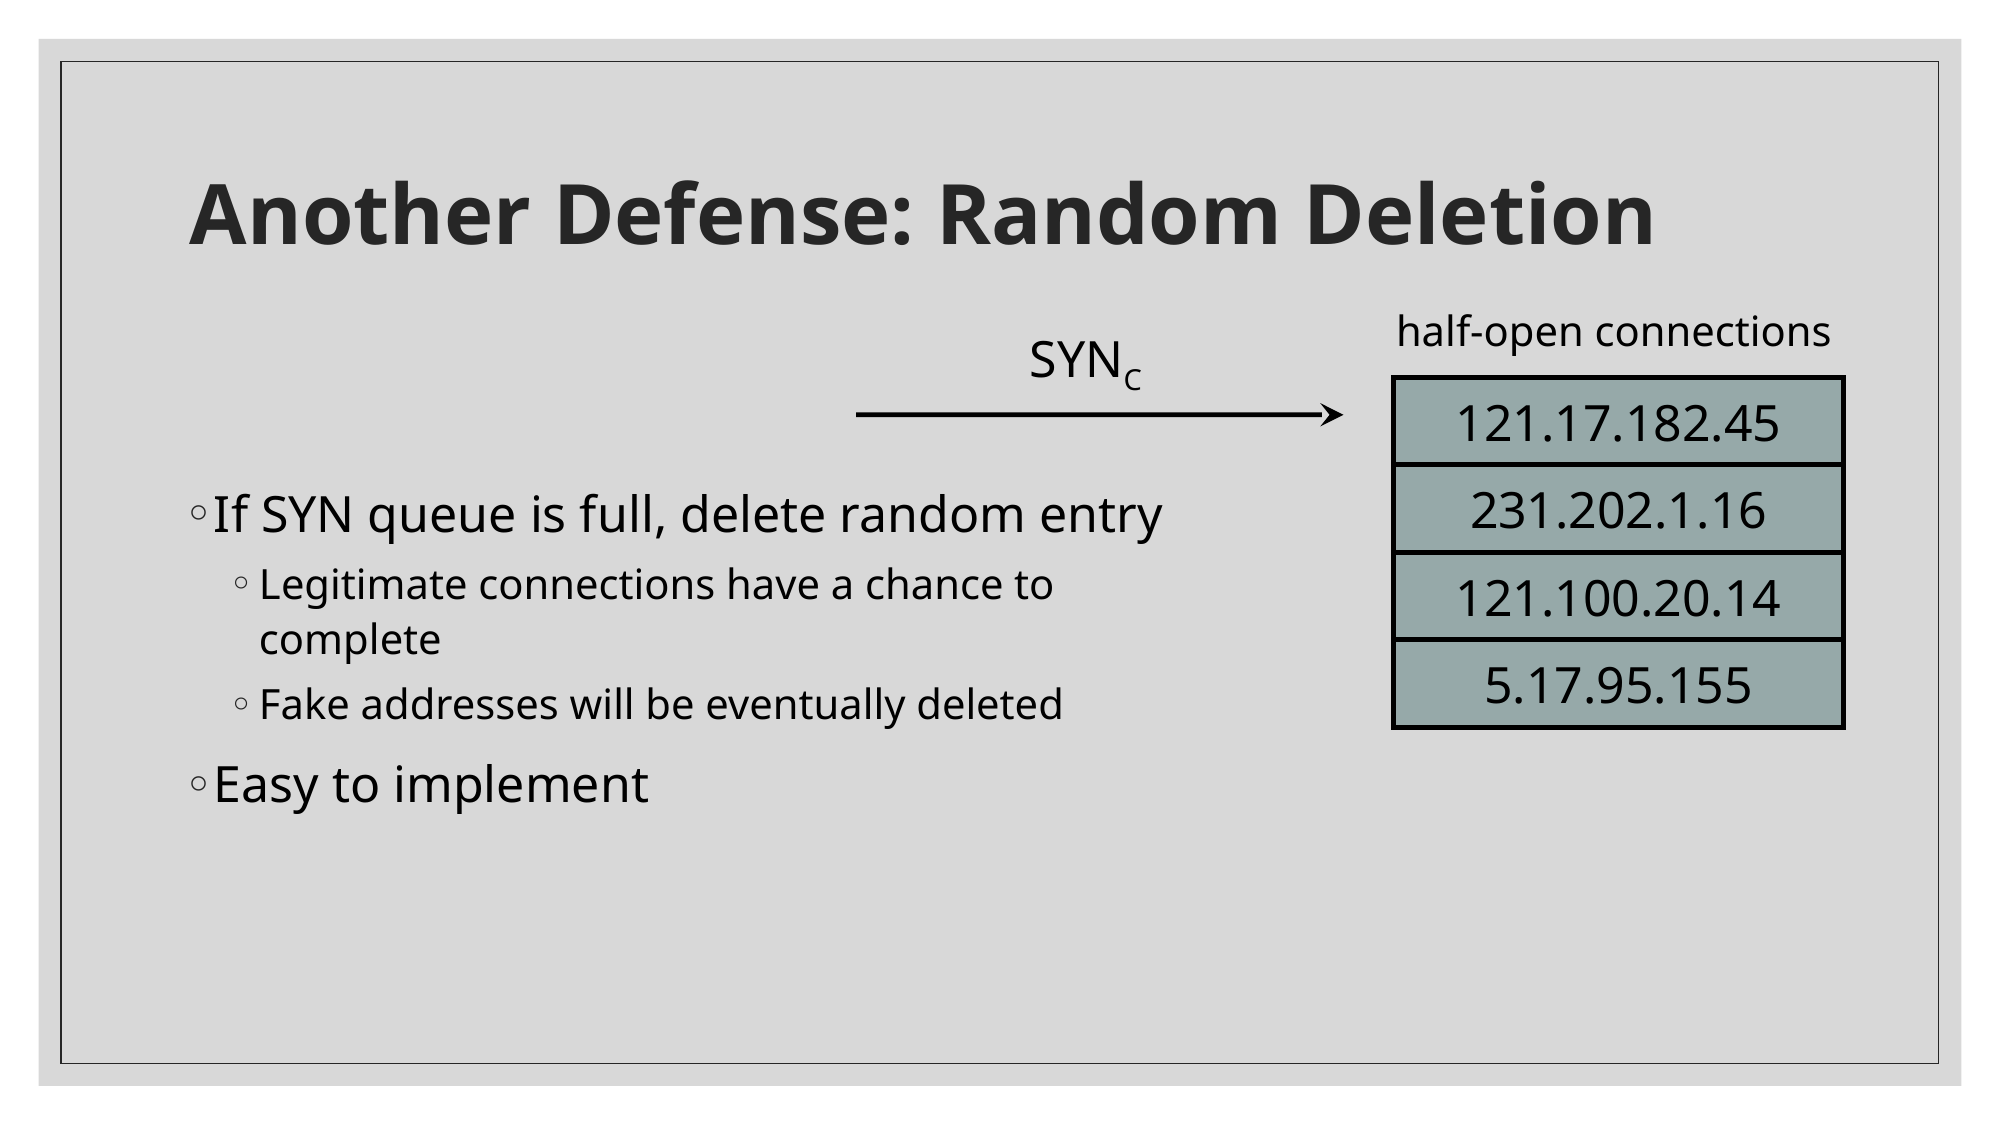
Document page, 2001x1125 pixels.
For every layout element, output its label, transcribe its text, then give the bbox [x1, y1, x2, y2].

list If SYN queue is full, delete random entry Legitimate connections have a chance to complete Fake addresses will be eventually deleted Easy to implement [168, 468, 1235, 828]
text_box 121.100.20.14 [1393, 552, 1844, 639]
text_box 5.17.95.155 [1393, 639, 1844, 728]
text_box SYNC [1015, 320, 1157, 404]
text_box 231.202.1.16 [1393, 464, 1844, 552]
text_box 121.17.182.45 [1393, 377, 1844, 464]
text_box half-open connections [1381, 297, 1847, 363]
title Another Defense: Random Deletion [174, 105, 1825, 331]
text_box [1322, 404, 1344, 426]
